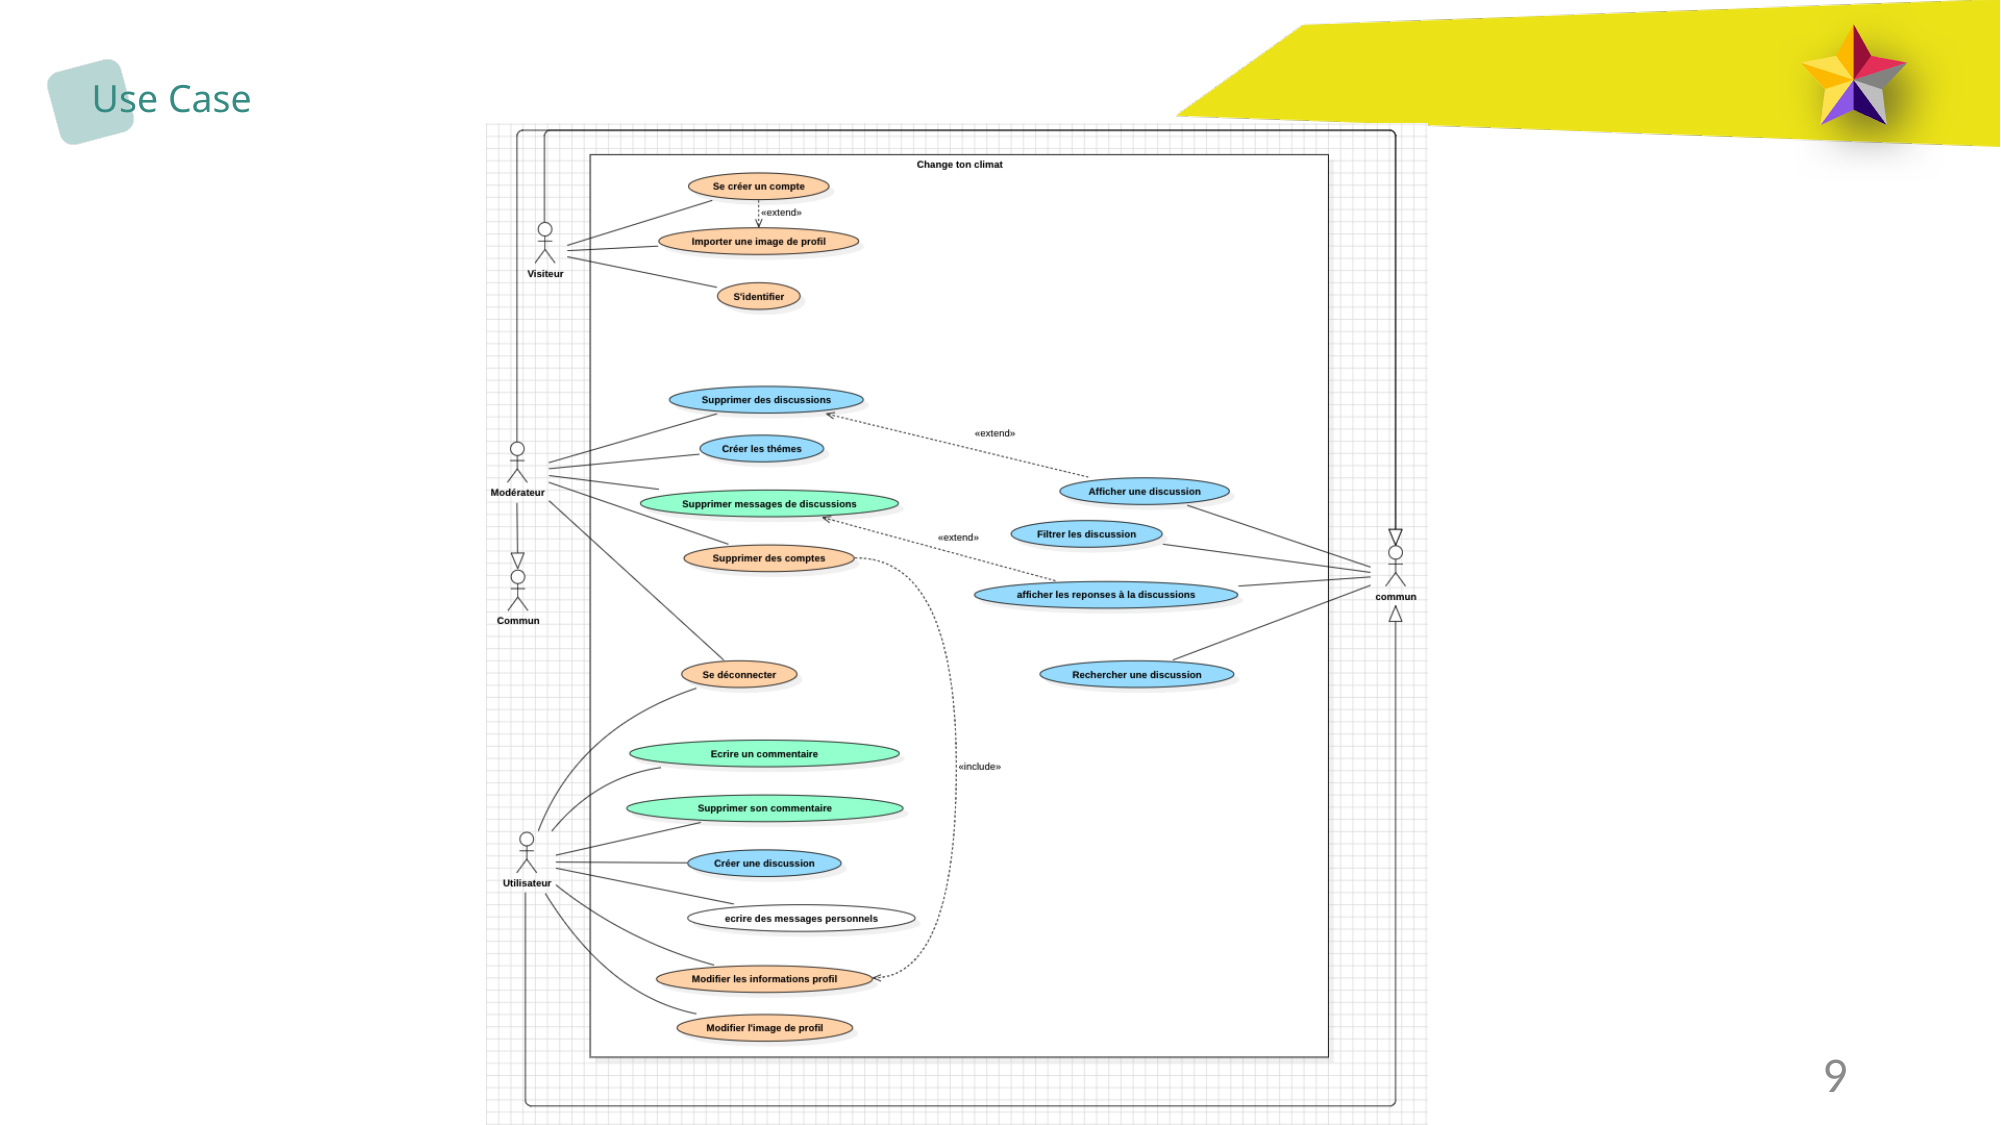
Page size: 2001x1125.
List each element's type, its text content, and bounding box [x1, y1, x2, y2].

picture [486, 0, 2000, 1125]
picture [47, 59, 134, 145]
slide_number 9 [1428, 1042, 1863, 1103]
text_box Use Case [134, 67, 268, 128]
